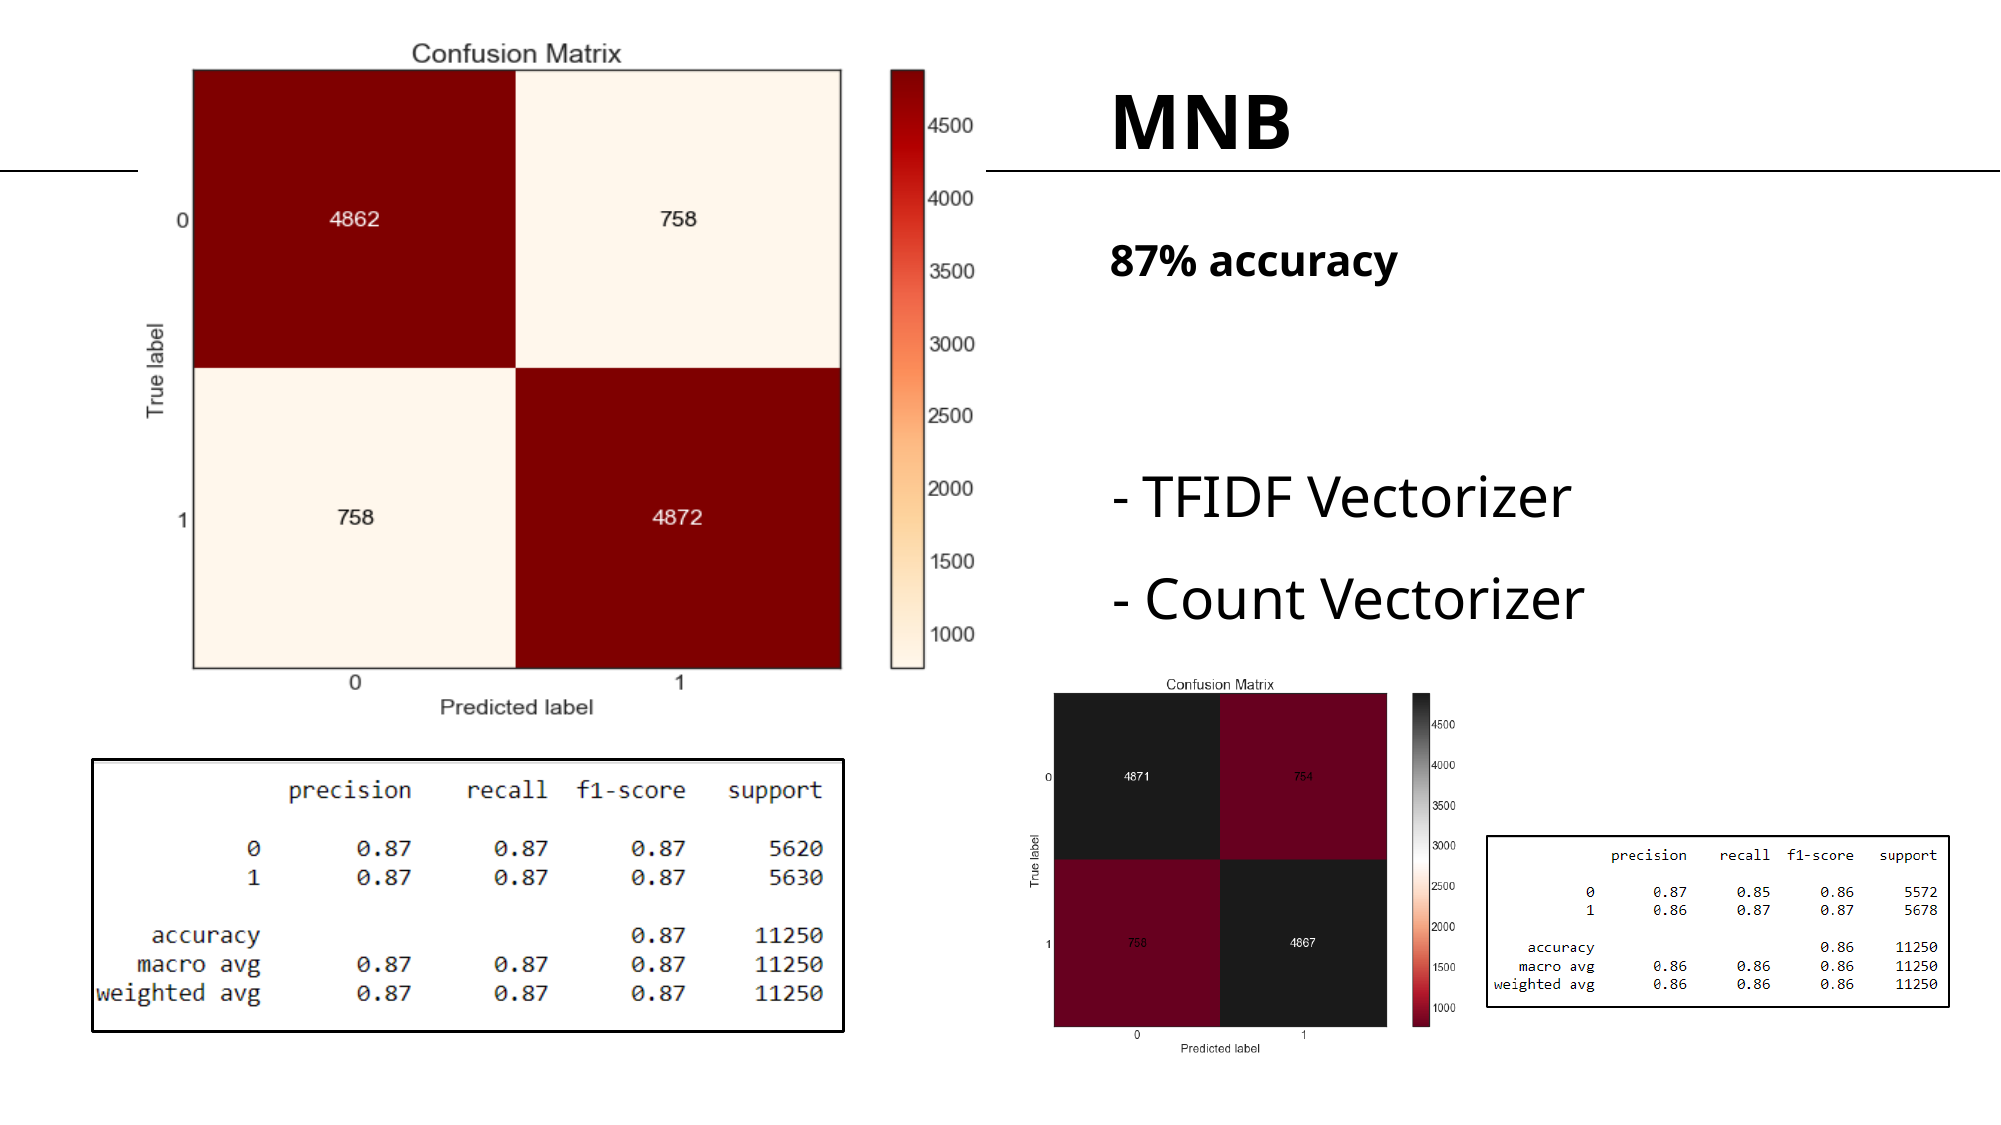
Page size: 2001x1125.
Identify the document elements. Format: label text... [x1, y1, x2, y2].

list - TFIDF Vectorizer - Count Vectorizer [1068, 386, 1604, 646]
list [137, 33, 986, 727]
picture [1024, 673, 1461, 1059]
title MNB 87% accuracy [1094, 76, 1958, 170]
title MNB 87% accuracy [1094, 182, 1958, 294]
picture [1487, 836, 1949, 1007]
picture [93, 761, 843, 1031]
